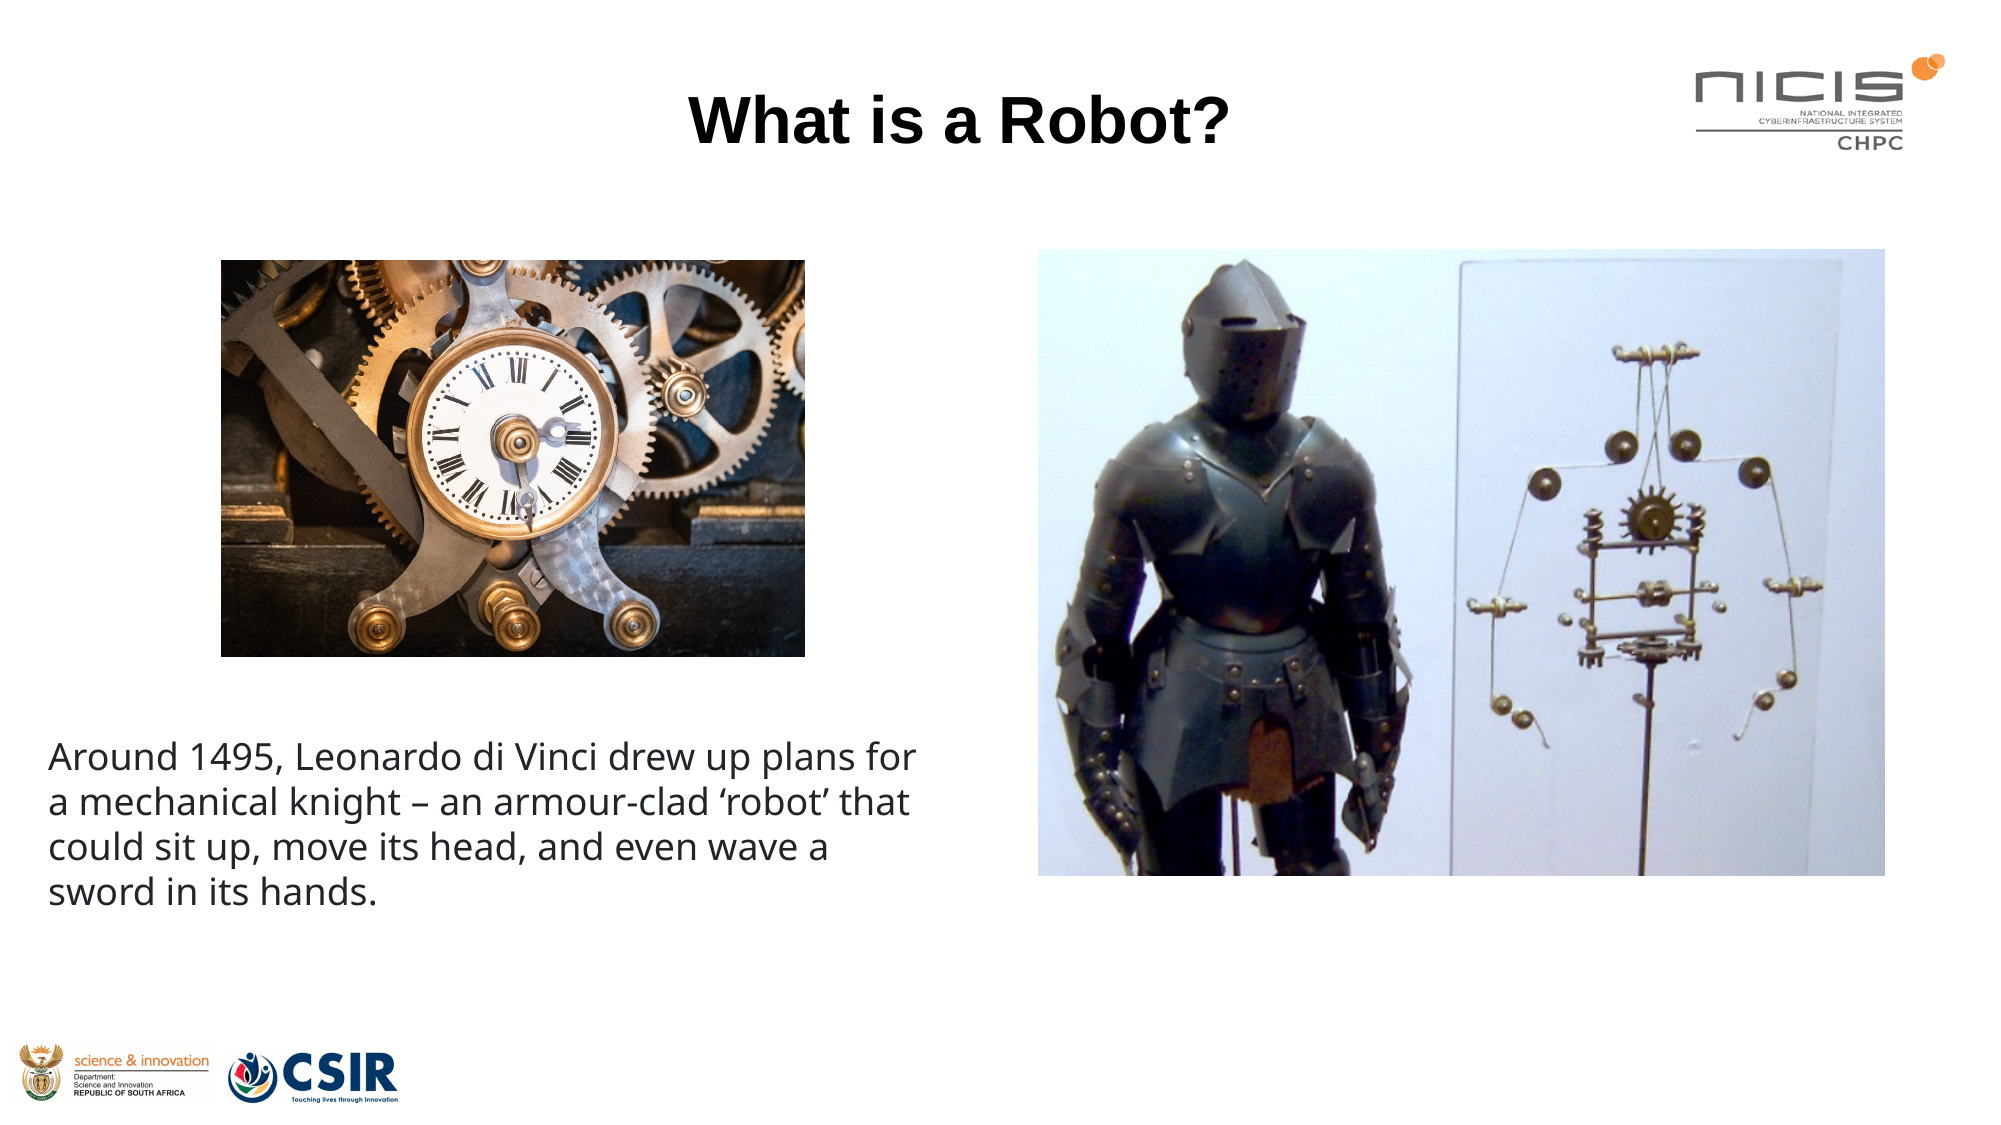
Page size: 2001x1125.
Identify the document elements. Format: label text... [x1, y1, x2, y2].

picture [221, 260, 805, 658]
text_box What is a Robot? [199, 21, 1722, 142]
picture [1038, 249, 1885, 876]
text_box Around 1495, Leonardo di Vinci drew up plans for a mechanical knight – an armour-clad ‘robot’ that could sit up, move its head, and even wave a sword in its hands. [33, 725, 937, 921]
picture [226, 1050, 400, 1104]
picture [1530, 5, 2000, 196]
picture [13, 1038, 211, 1104]
